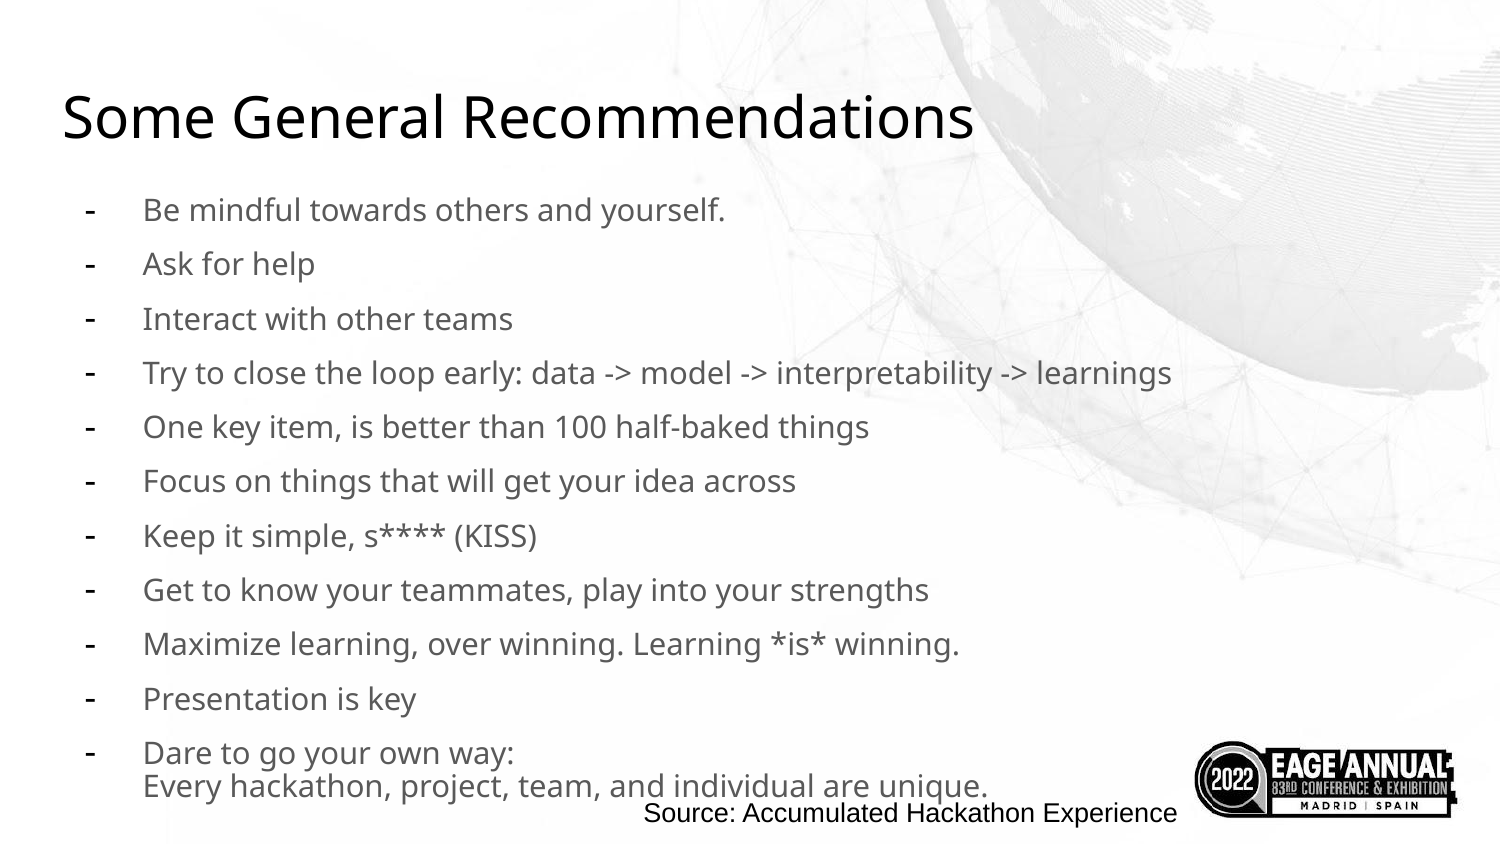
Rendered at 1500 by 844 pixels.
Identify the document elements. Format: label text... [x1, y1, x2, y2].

title Some General Recommendations [51, 72, 1449, 167]
list Be mindful towards others and yourself. Ask for help Interact with other teams Try to close the loop early: data -> model -> interpretability -> learnings One key item, is better than 100 half-baked things Focus on things that will get your idea across Keep it simple, s**** (KISS) Get to know your teammates, play into your strengths Maximize learning, over winning. Learning *is* winning. Presentation is key Dare to go your own way: Every hackathon, project, team, and individual are unique. [51, 189, 1449, 812]
picture [0, 0, 1500, 844]
text_box Source: Accumulated Hackathon Experience [628, 780, 1292, 843]
